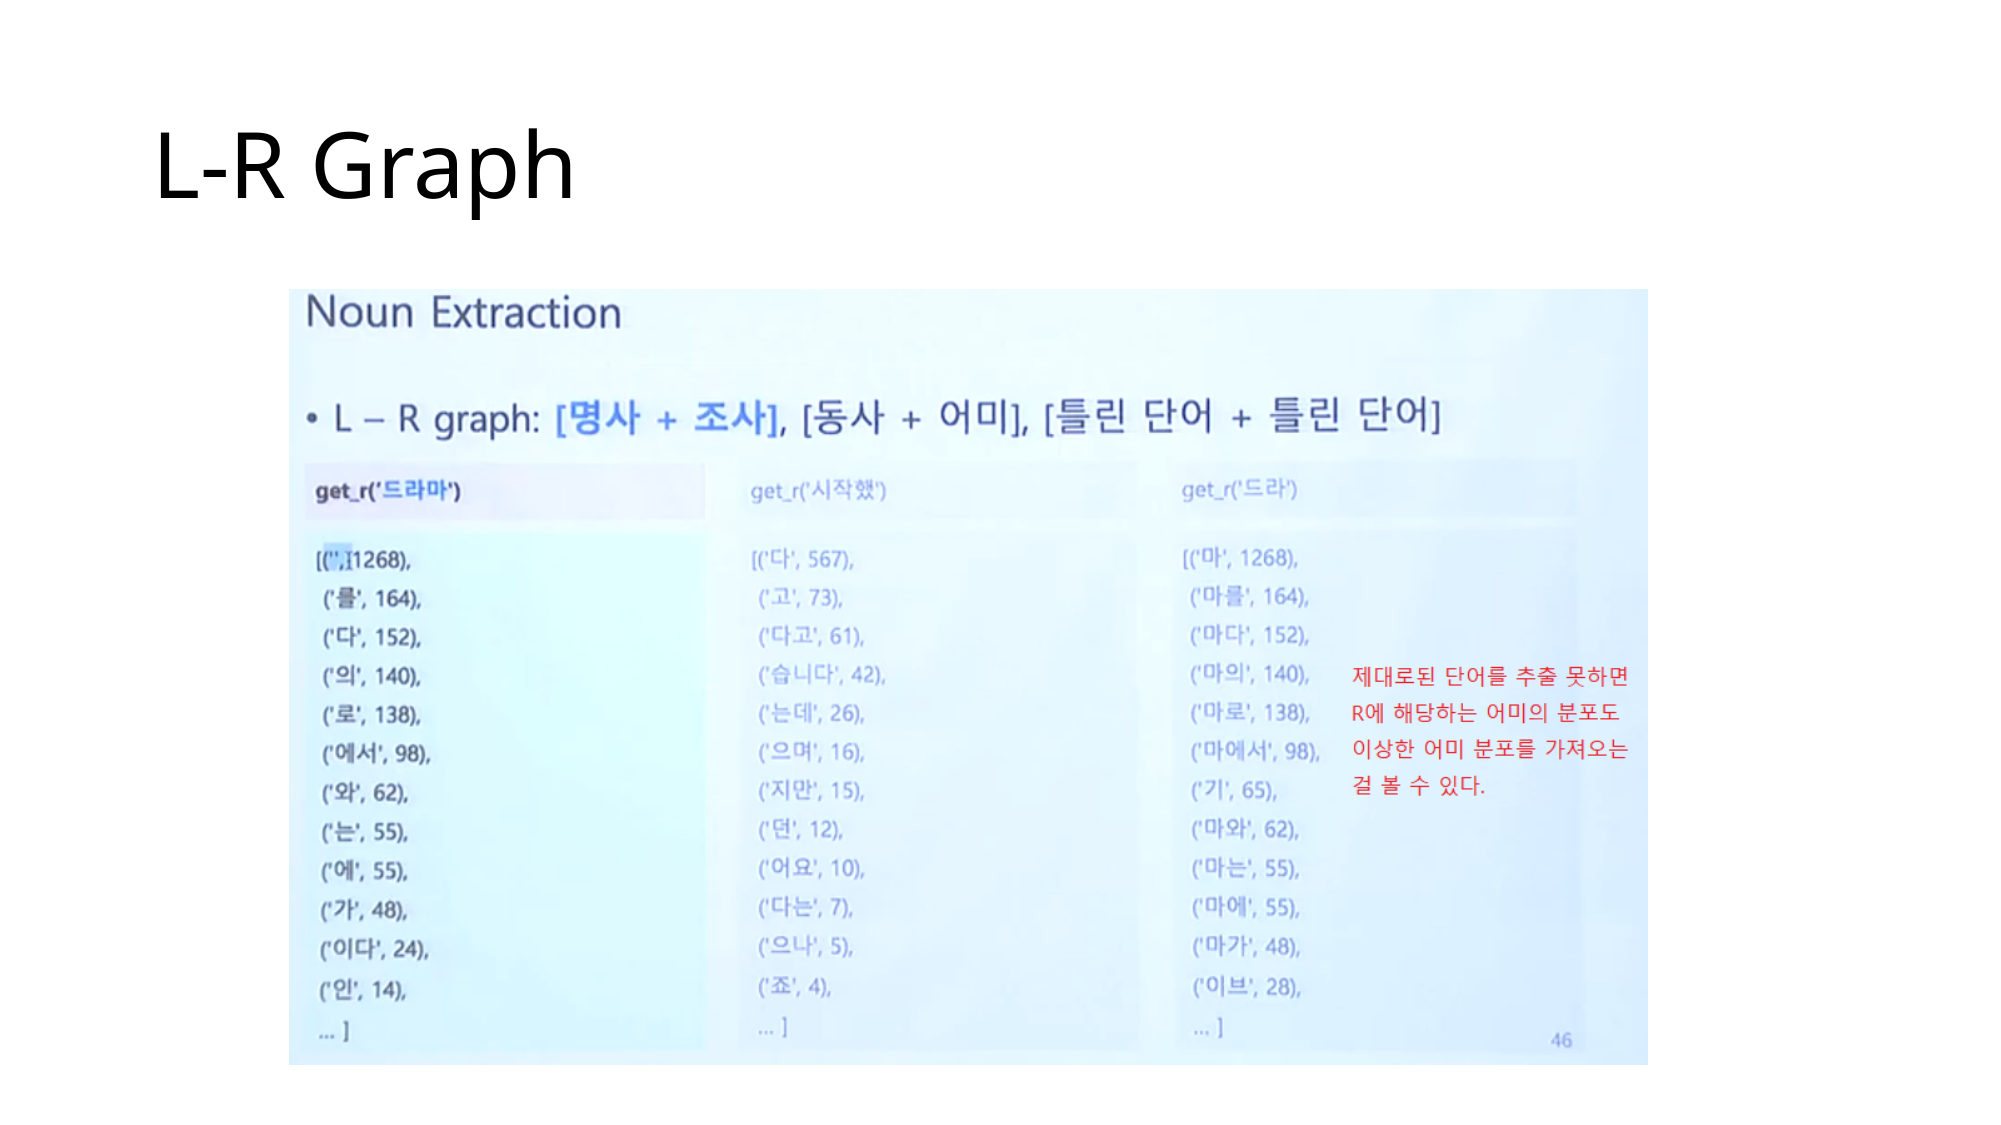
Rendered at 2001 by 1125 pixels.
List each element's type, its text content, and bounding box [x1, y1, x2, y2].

title L-R Graph [137, 59, 1863, 278]
picture [288, 289, 1648, 1065]
